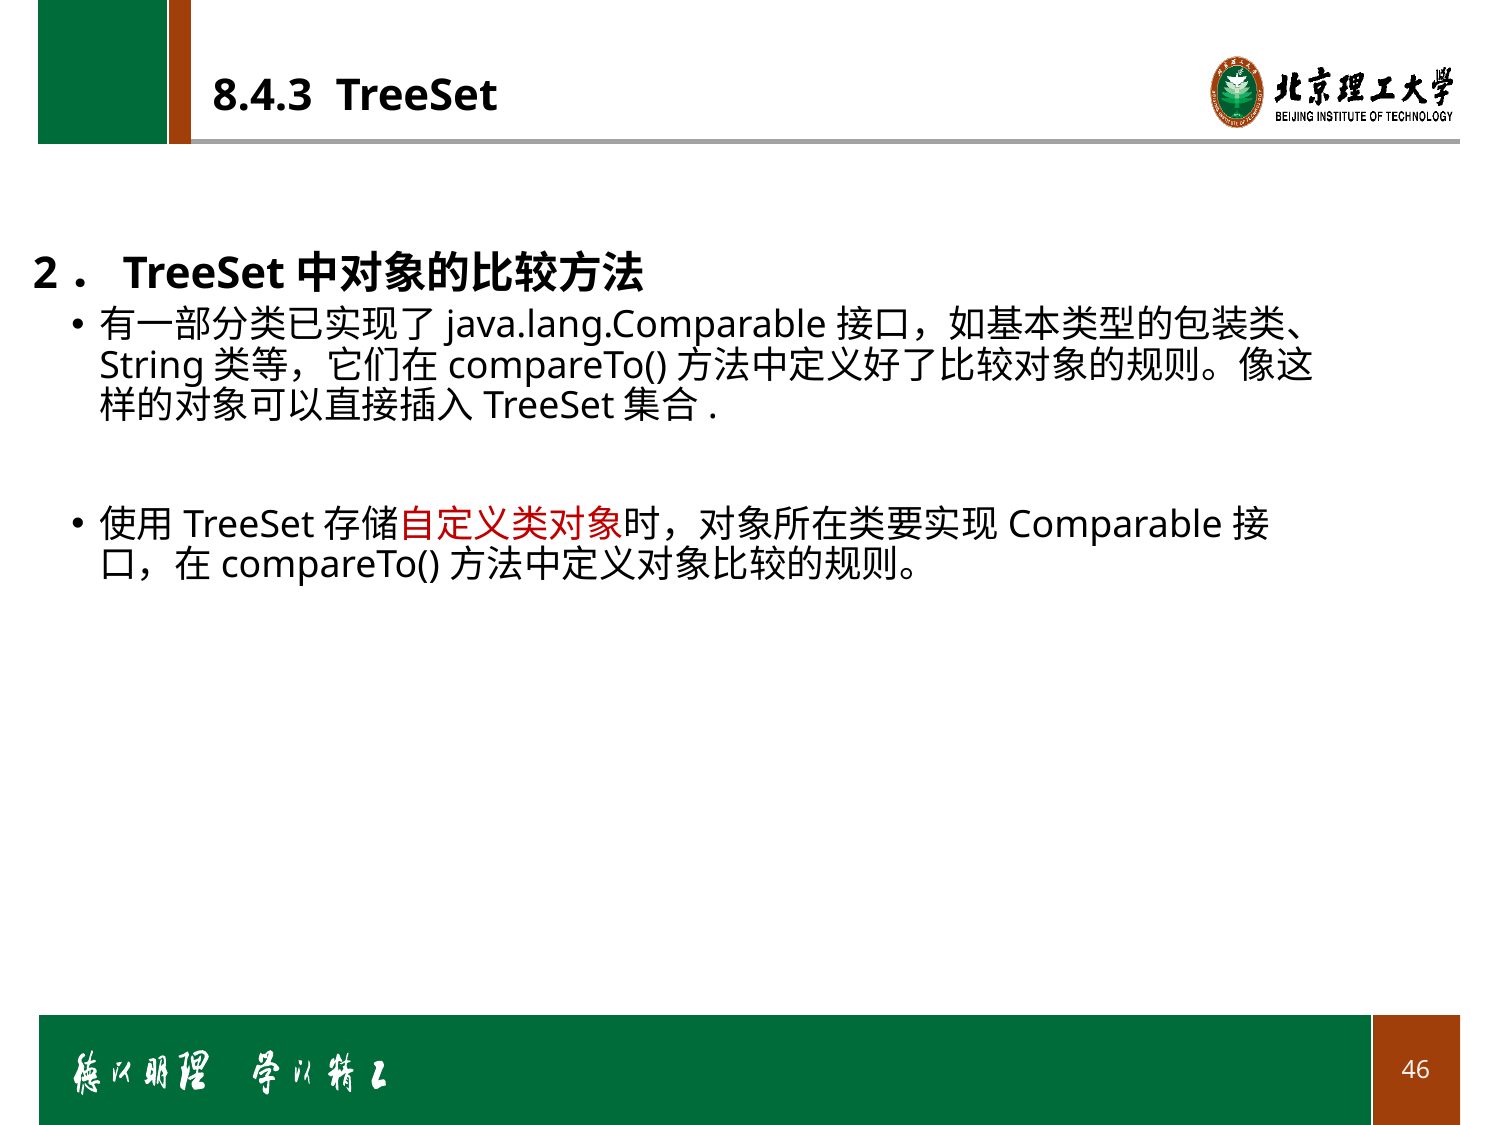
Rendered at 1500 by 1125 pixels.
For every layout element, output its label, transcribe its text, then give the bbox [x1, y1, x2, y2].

picture [1210, 56, 1453, 128]
list 2．TreeSet中对象的比较方法 有一部分类已实现了java.lang.Comparable接口，如基本类型的包装类、String类等，它们在compareTo()方法中定义好了比较对象的规则。像这样的对象可以直接插入TreeSet集合. 使用TreeSet存储自定义类对象时，对象所在类要实现Comparable接口，在compareTo()方法中定义对象比较的规则。 [0, 243, 1350, 986]
title 8.4.3 TreeSet [197, 64, 1262, 128]
